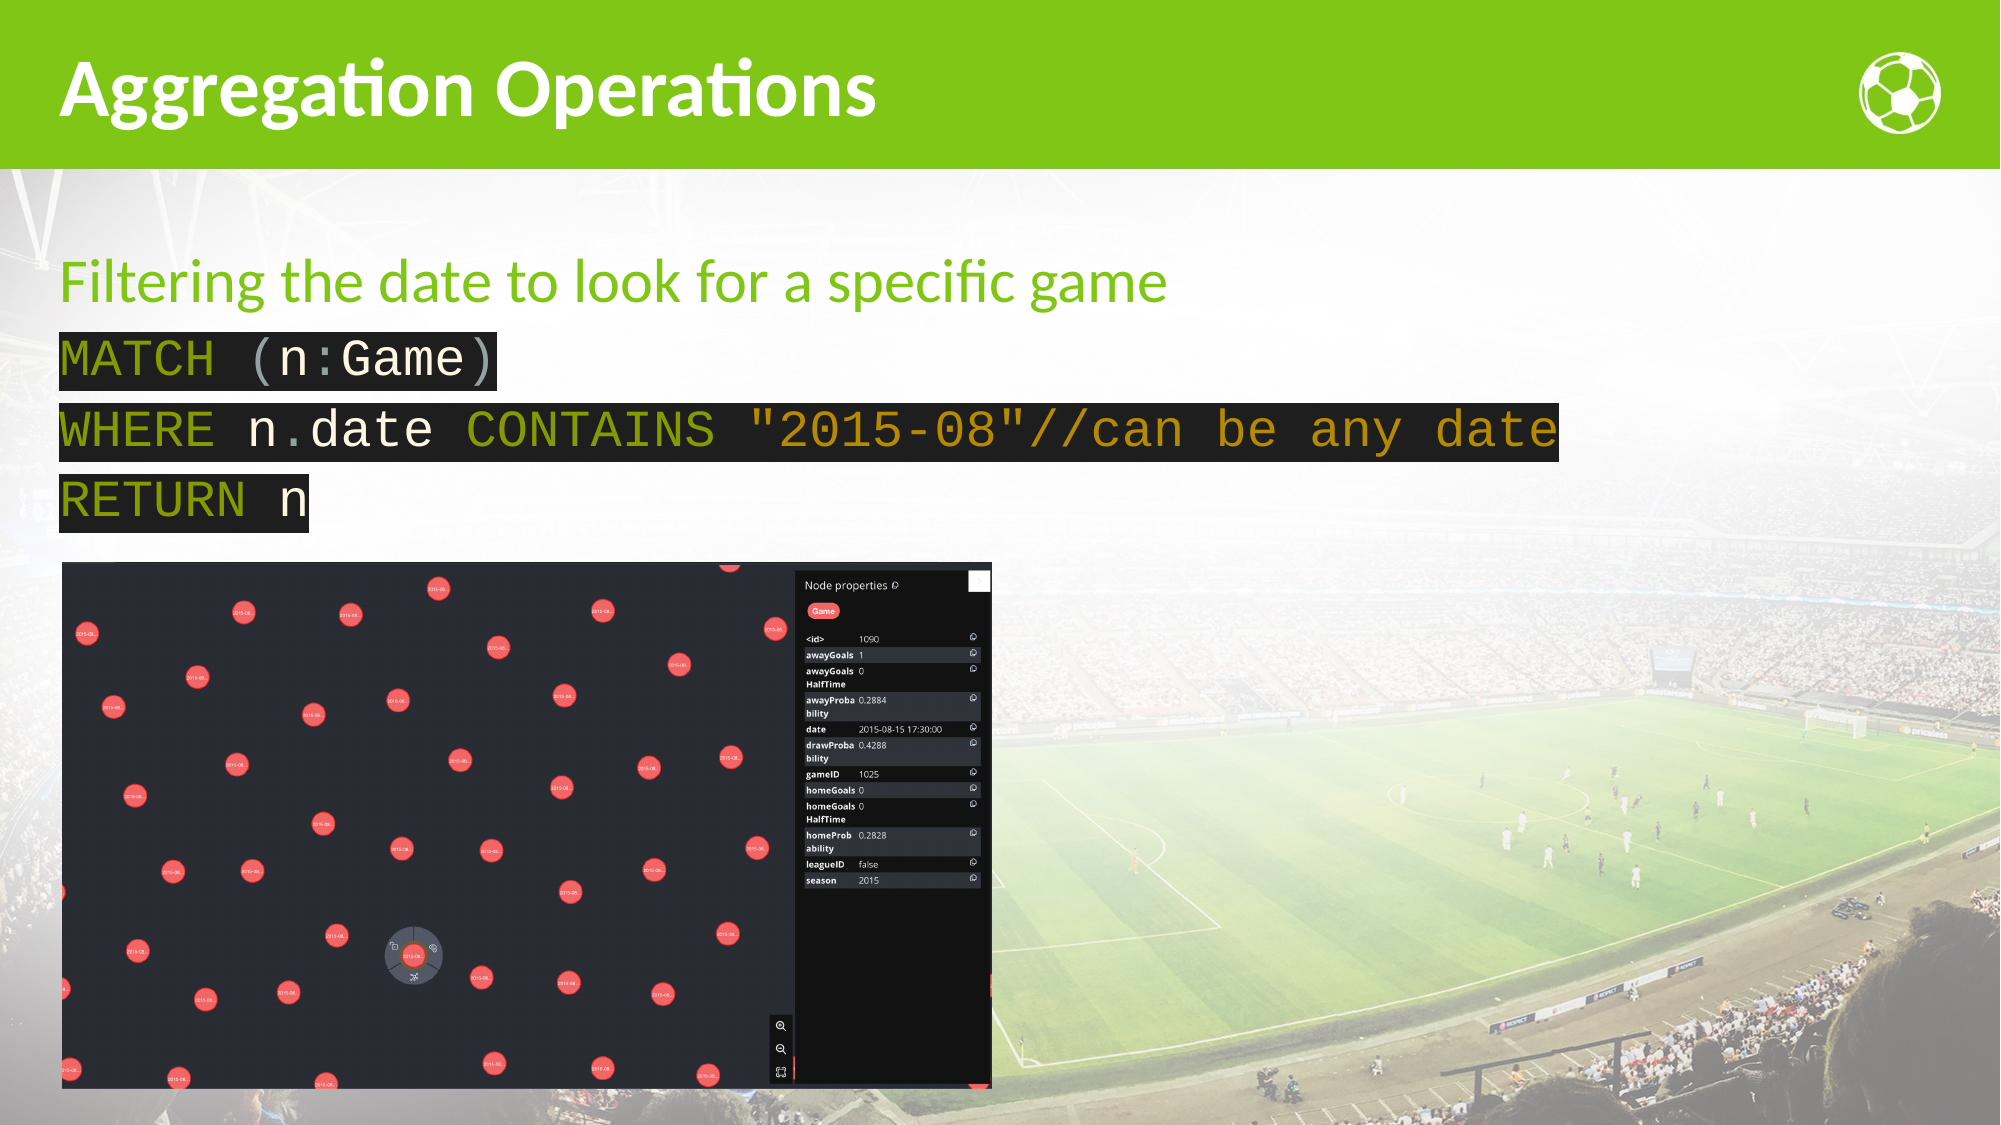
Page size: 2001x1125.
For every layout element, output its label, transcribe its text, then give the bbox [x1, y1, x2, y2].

list Filtering the date to look for a specific game MATCH (n:Game) WHERE n.date CONTAINS "2015-08"//can be any date RETURN n [43, 231, 1934, 1024]
picture [0, 0, 2000, 1125]
title Aggregation Operations [43, 17, 1401, 149]
